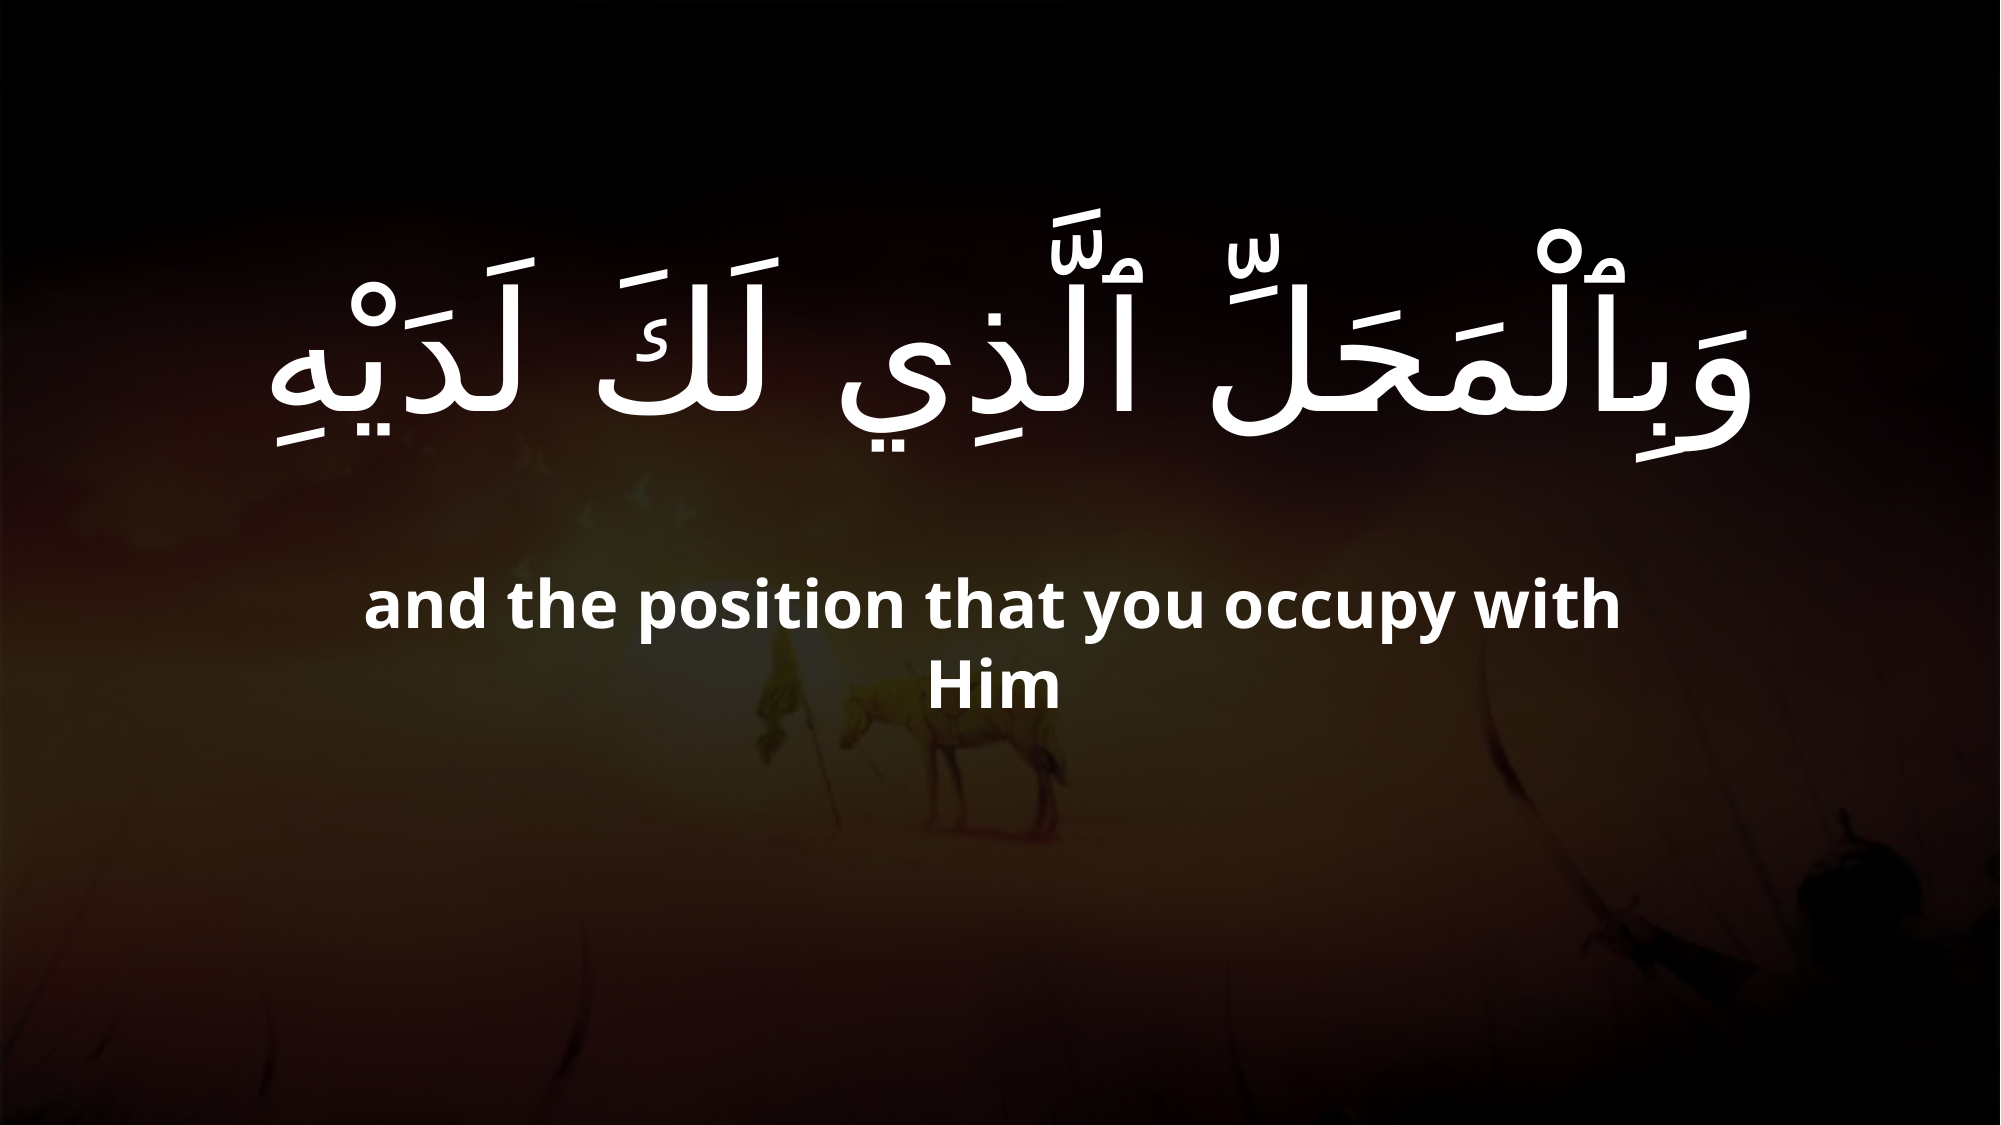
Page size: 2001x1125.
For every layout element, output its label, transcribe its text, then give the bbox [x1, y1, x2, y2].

subtitle and the position that you occupy with Him [303, 554, 1686, 1125]
title وَبِٱلْمَحَلِّ ٱلَّذِي لَكَ لَدَيْهِ [102, 237, 1922, 453]
